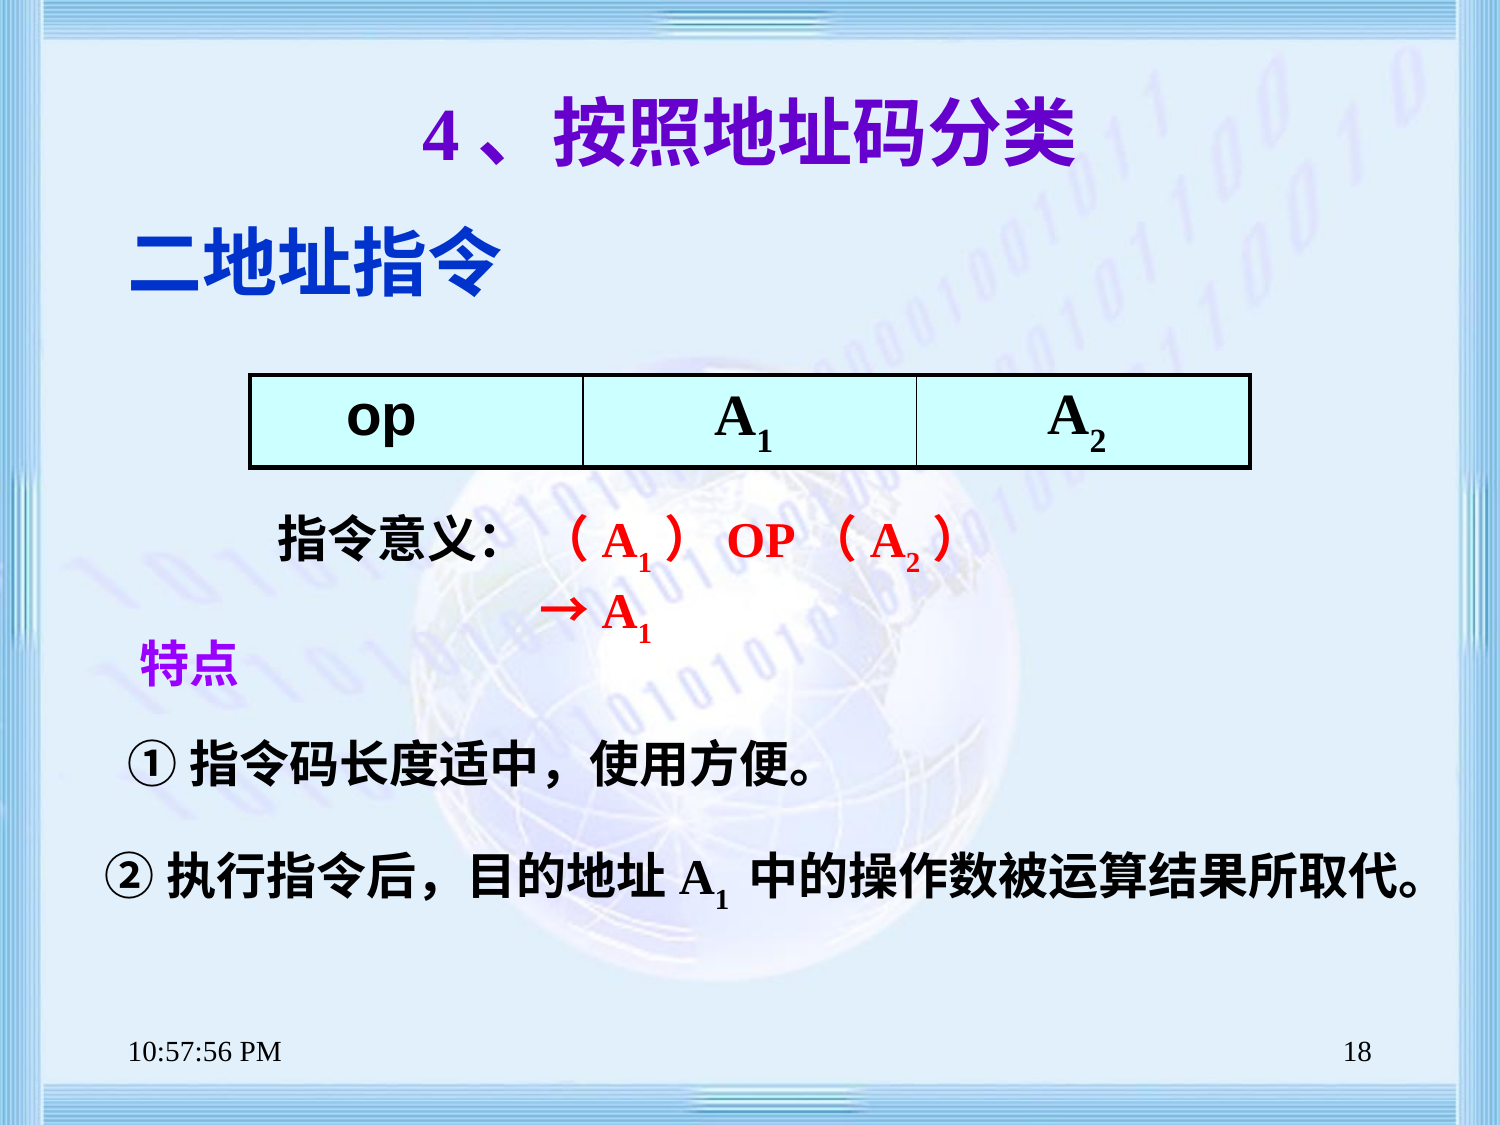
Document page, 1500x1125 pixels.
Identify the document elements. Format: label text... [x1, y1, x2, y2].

text_box ②执行指令后，目的地址A1 中的操作数被运算结果所取代。 [88, 837, 1476, 924]
text_box 4、按照地址码分类 [112, 78, 1388, 187]
table_header op [252, 377, 582, 465]
picture [0, 0, 1500, 1125]
text_box （A1）OP（A2）→A1 [524, 499, 1038, 657]
text_box 特点 [124, 624, 288, 700]
slide_number 18 [1074, 1024, 1388, 1101]
text_box ①指令码长度适中，使用方便。 [112, 724, 1338, 800]
text_box 指令意义： [262, 499, 524, 575]
slide_number 上午8时47分38秒 [112, 1024, 426, 1101]
list 二地址指令 [111, 207, 1388, 837]
table_header A1 [584, 377, 916, 465]
table_header A2 [917, 377, 1248, 465]
